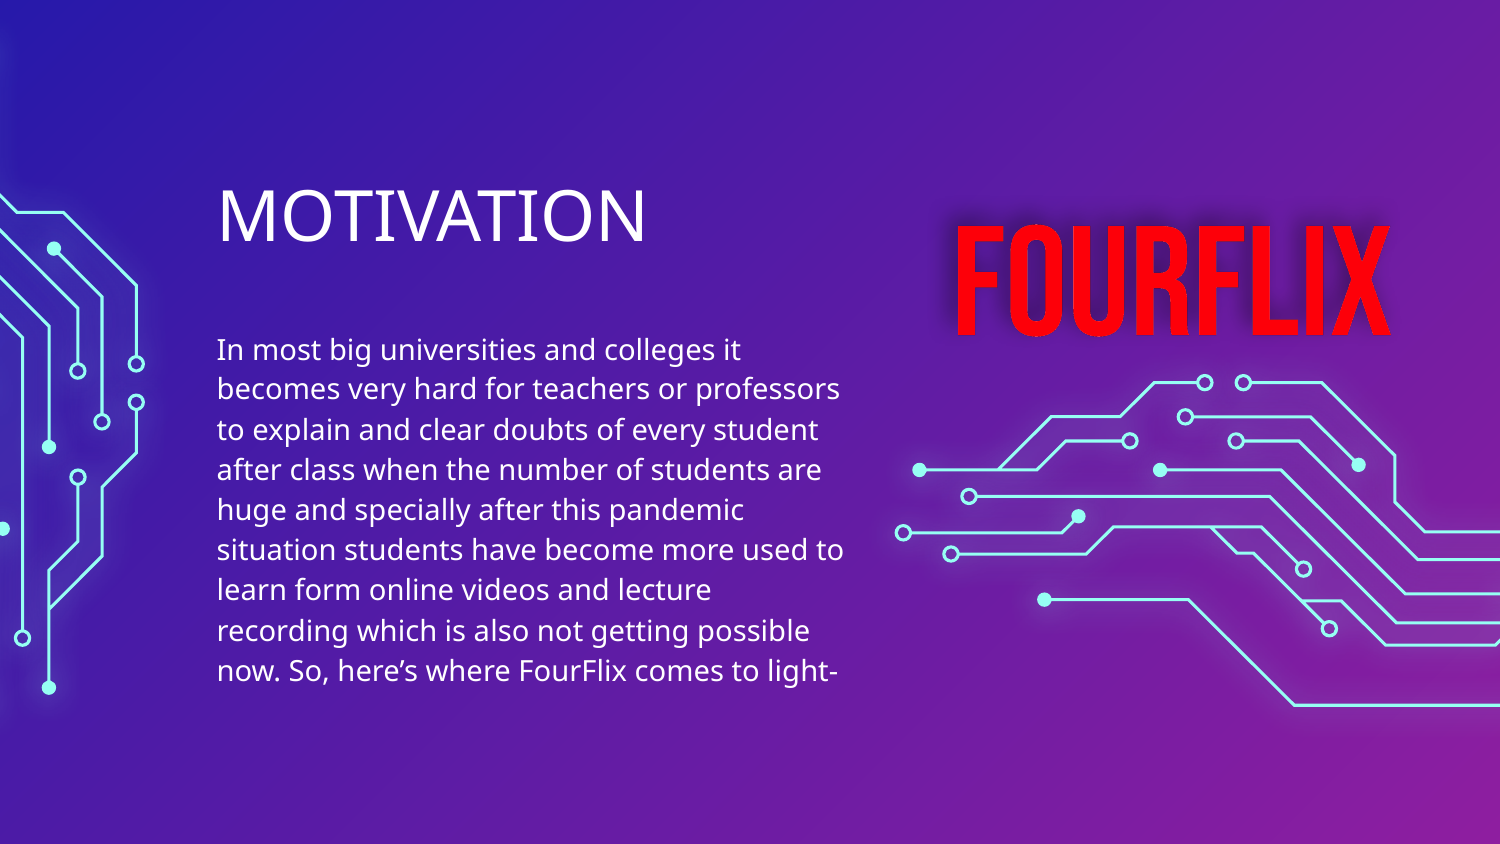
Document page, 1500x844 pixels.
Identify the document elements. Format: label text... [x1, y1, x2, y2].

picture [947, 150, 1407, 409]
title MOTIVATION [216, 170, 851, 265]
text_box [1087, 180, 1421, 844]
list In most big universities and colleges it becomes very hard for teachers or professors to explain and clear doubts of every student after class when the number of students are huge and specially after this pandemic situation students have become more used to learn form online videos and lecture recording which is also not getting possible now. So, here’s where FourFlix comes to light- [216, 325, 851, 707]
